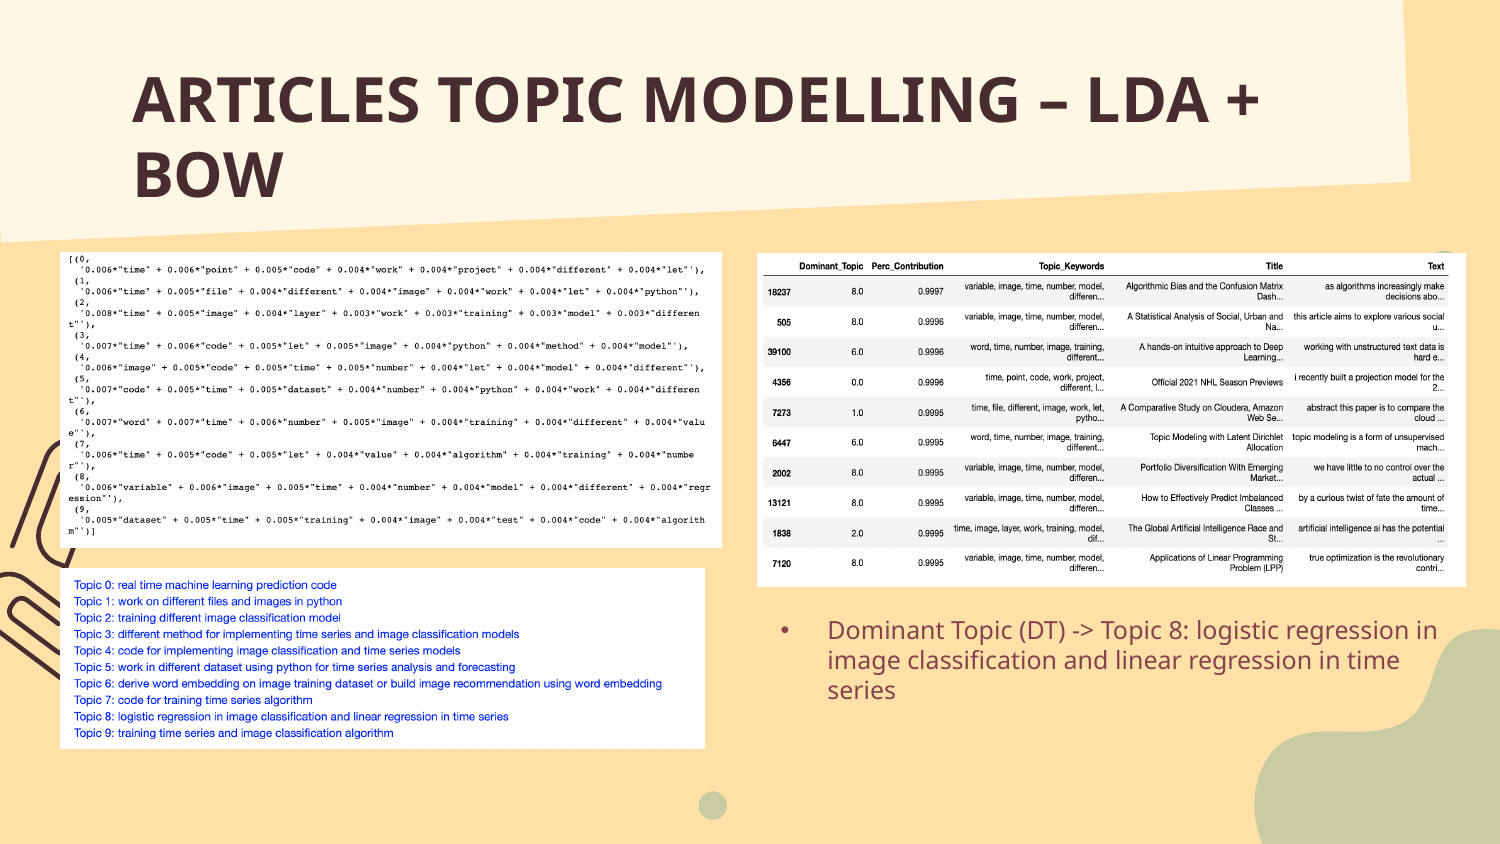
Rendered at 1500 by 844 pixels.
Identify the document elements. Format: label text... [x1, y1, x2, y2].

title ARTICLES TOPIC MODELLING – LDA + BOW [116, 88, 1383, 183]
picture [60, 252, 722, 549]
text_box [0, 427, 130, 683]
picture [60, 567, 705, 750]
text_box Dominant Topic (DT) -> Topic 8: logistic regression in image classification and linear regression in time series [765, 599, 1458, 793]
text_box [0, 0, 1411, 243]
picture [756, 253, 1466, 587]
